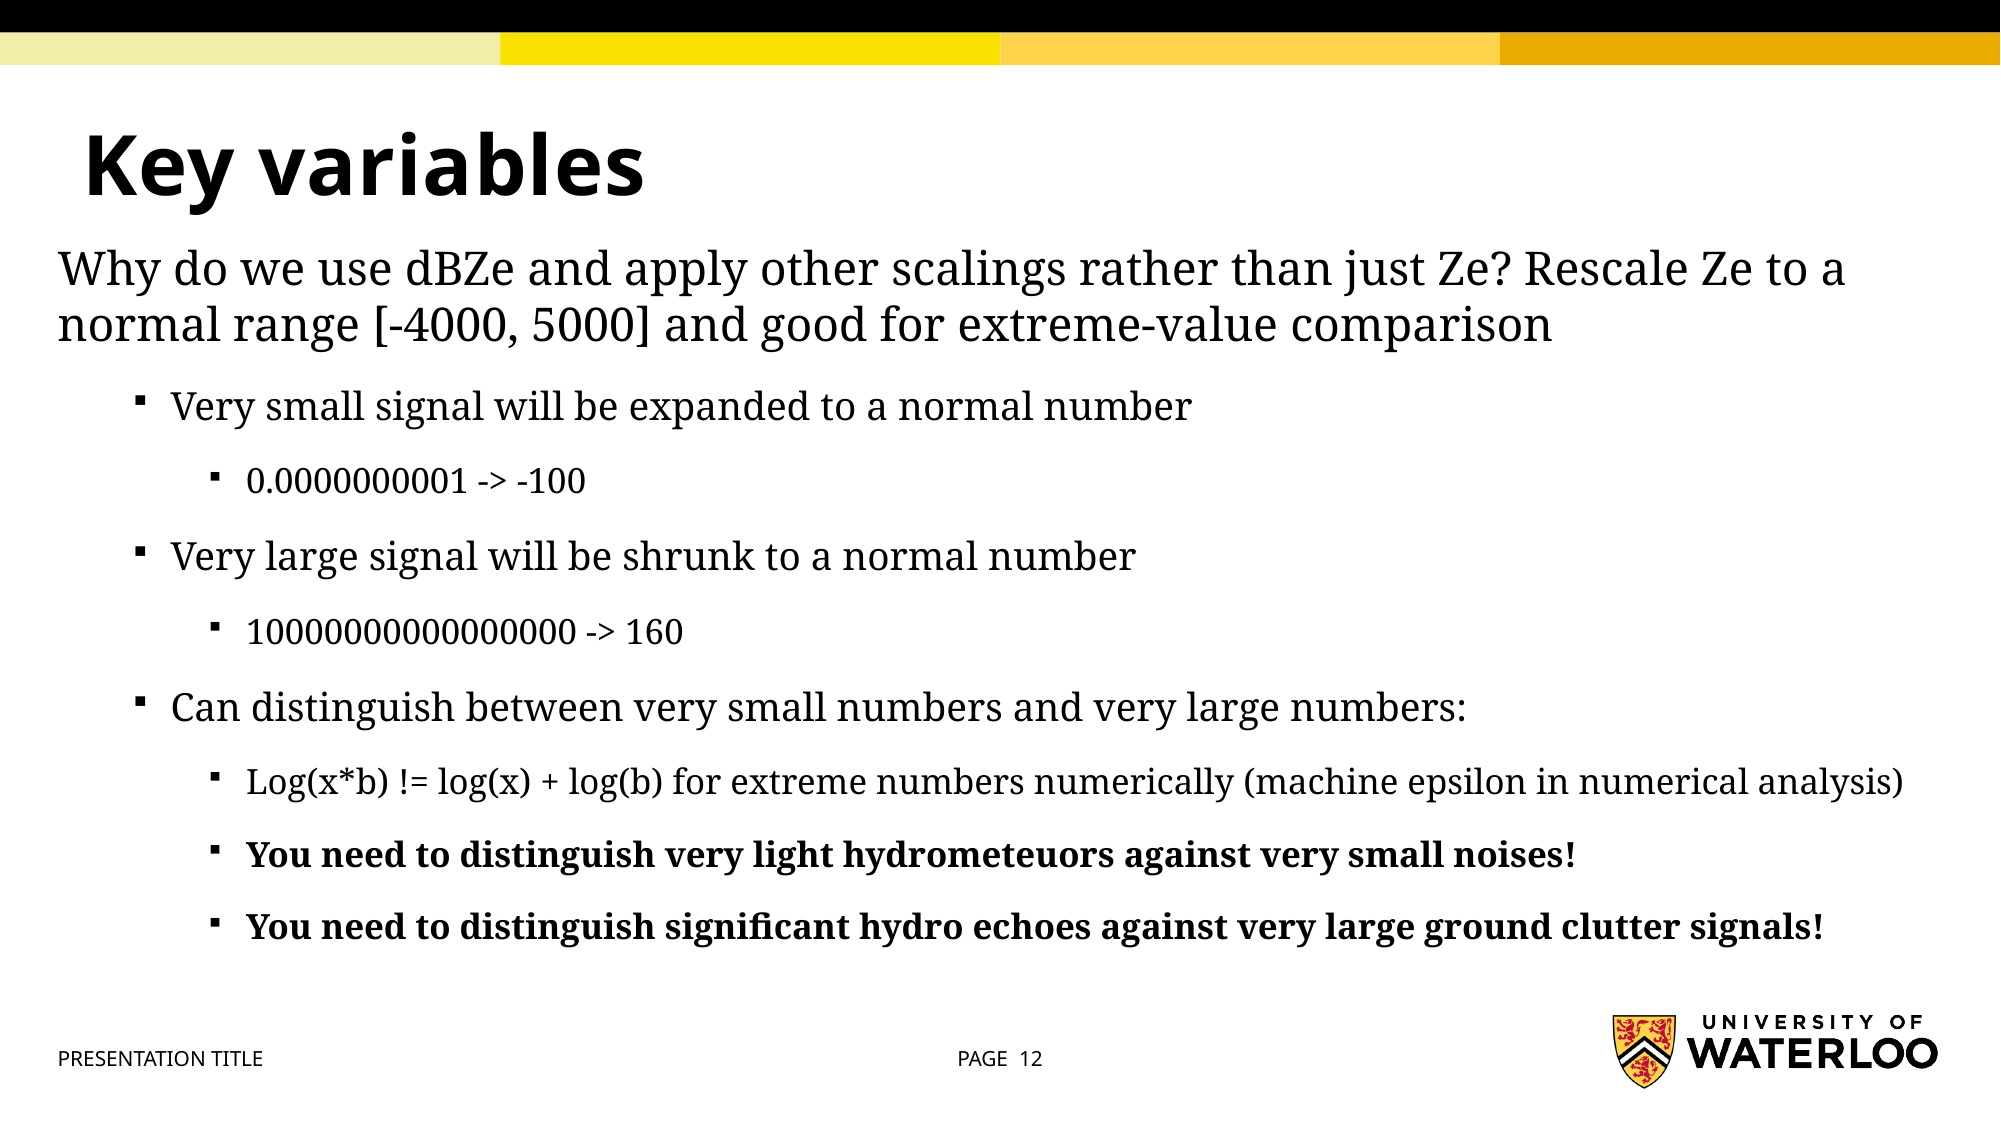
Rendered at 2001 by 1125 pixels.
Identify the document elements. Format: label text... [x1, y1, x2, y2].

picture [1549, 962, 2000, 1125]
list Why do we use dBZe and apply other scalings rather than just Ze? Rescale Ze to a normal range [-4000, 5000] and good for extreme-value comparison Very small signal will be expanded to a normal number 0.0000000001 -> -100 Very large signal will be shrunk to a normal number 10000000000000000 -> 160 Can distinguish between very small numbers and very large numbers: Log(x*b) != log(x) + log(b) for extreme numbers numerically (machine epsilon in numerical analysis) You need to distinguish very light hydrometeuors against very small noises! You need to distinguish significant hydro echoes against very large ground clutter signals! [42, 231, 1941, 986]
footer PRESENTATION TITLE [42, 1039, 900, 1081]
text_box Key variables [67, 96, 1966, 244]
slide_number PAGE [916, 1039, 1084, 1081]
title [42, 71, 1941, 219]
